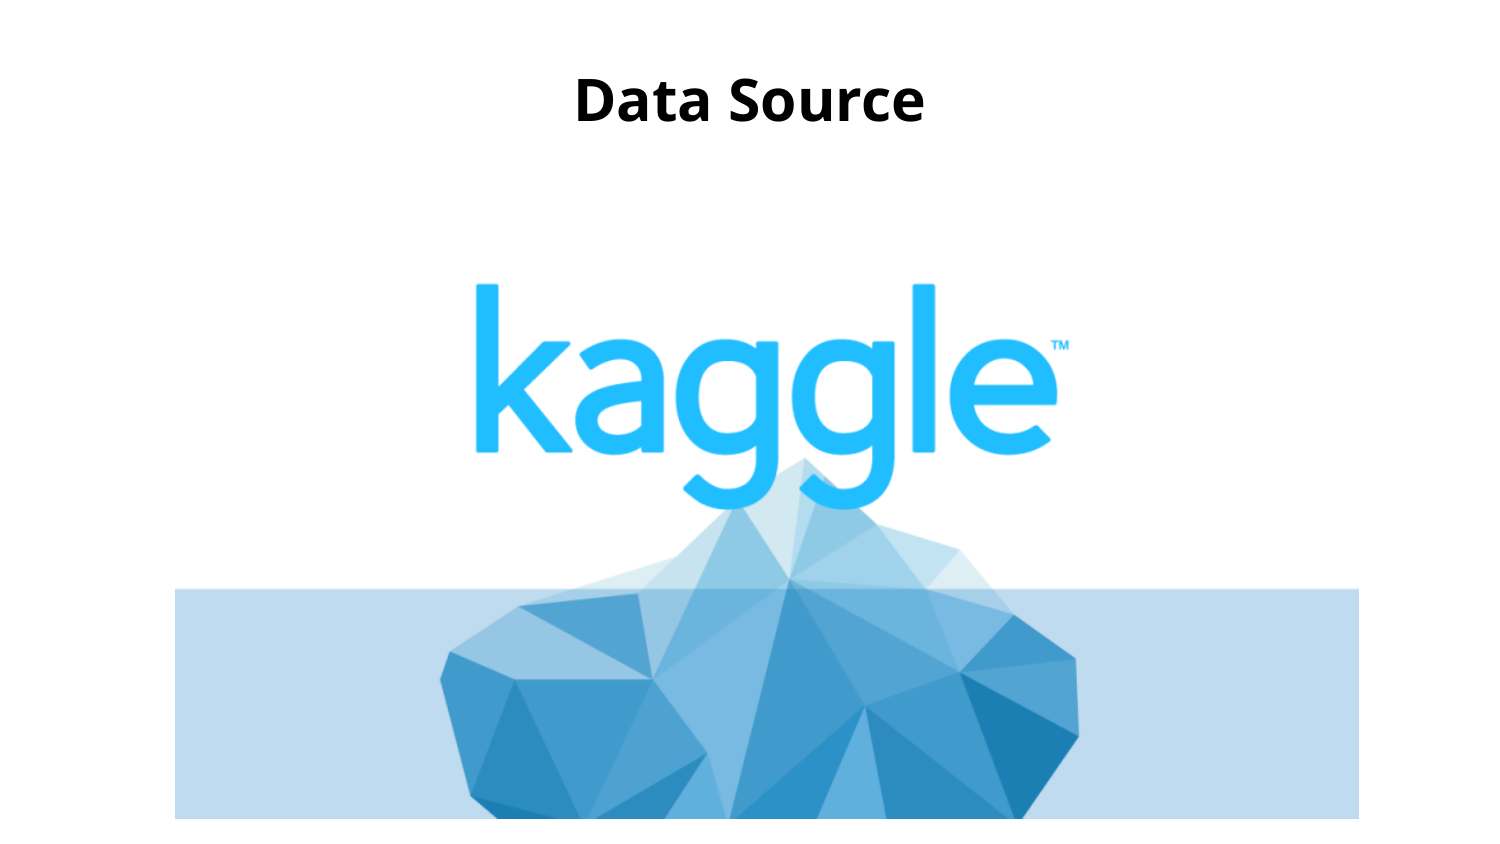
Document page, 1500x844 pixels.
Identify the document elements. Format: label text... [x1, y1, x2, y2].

title Data Source [75, 67, 1425, 129]
picture [175, 153, 1360, 819]
